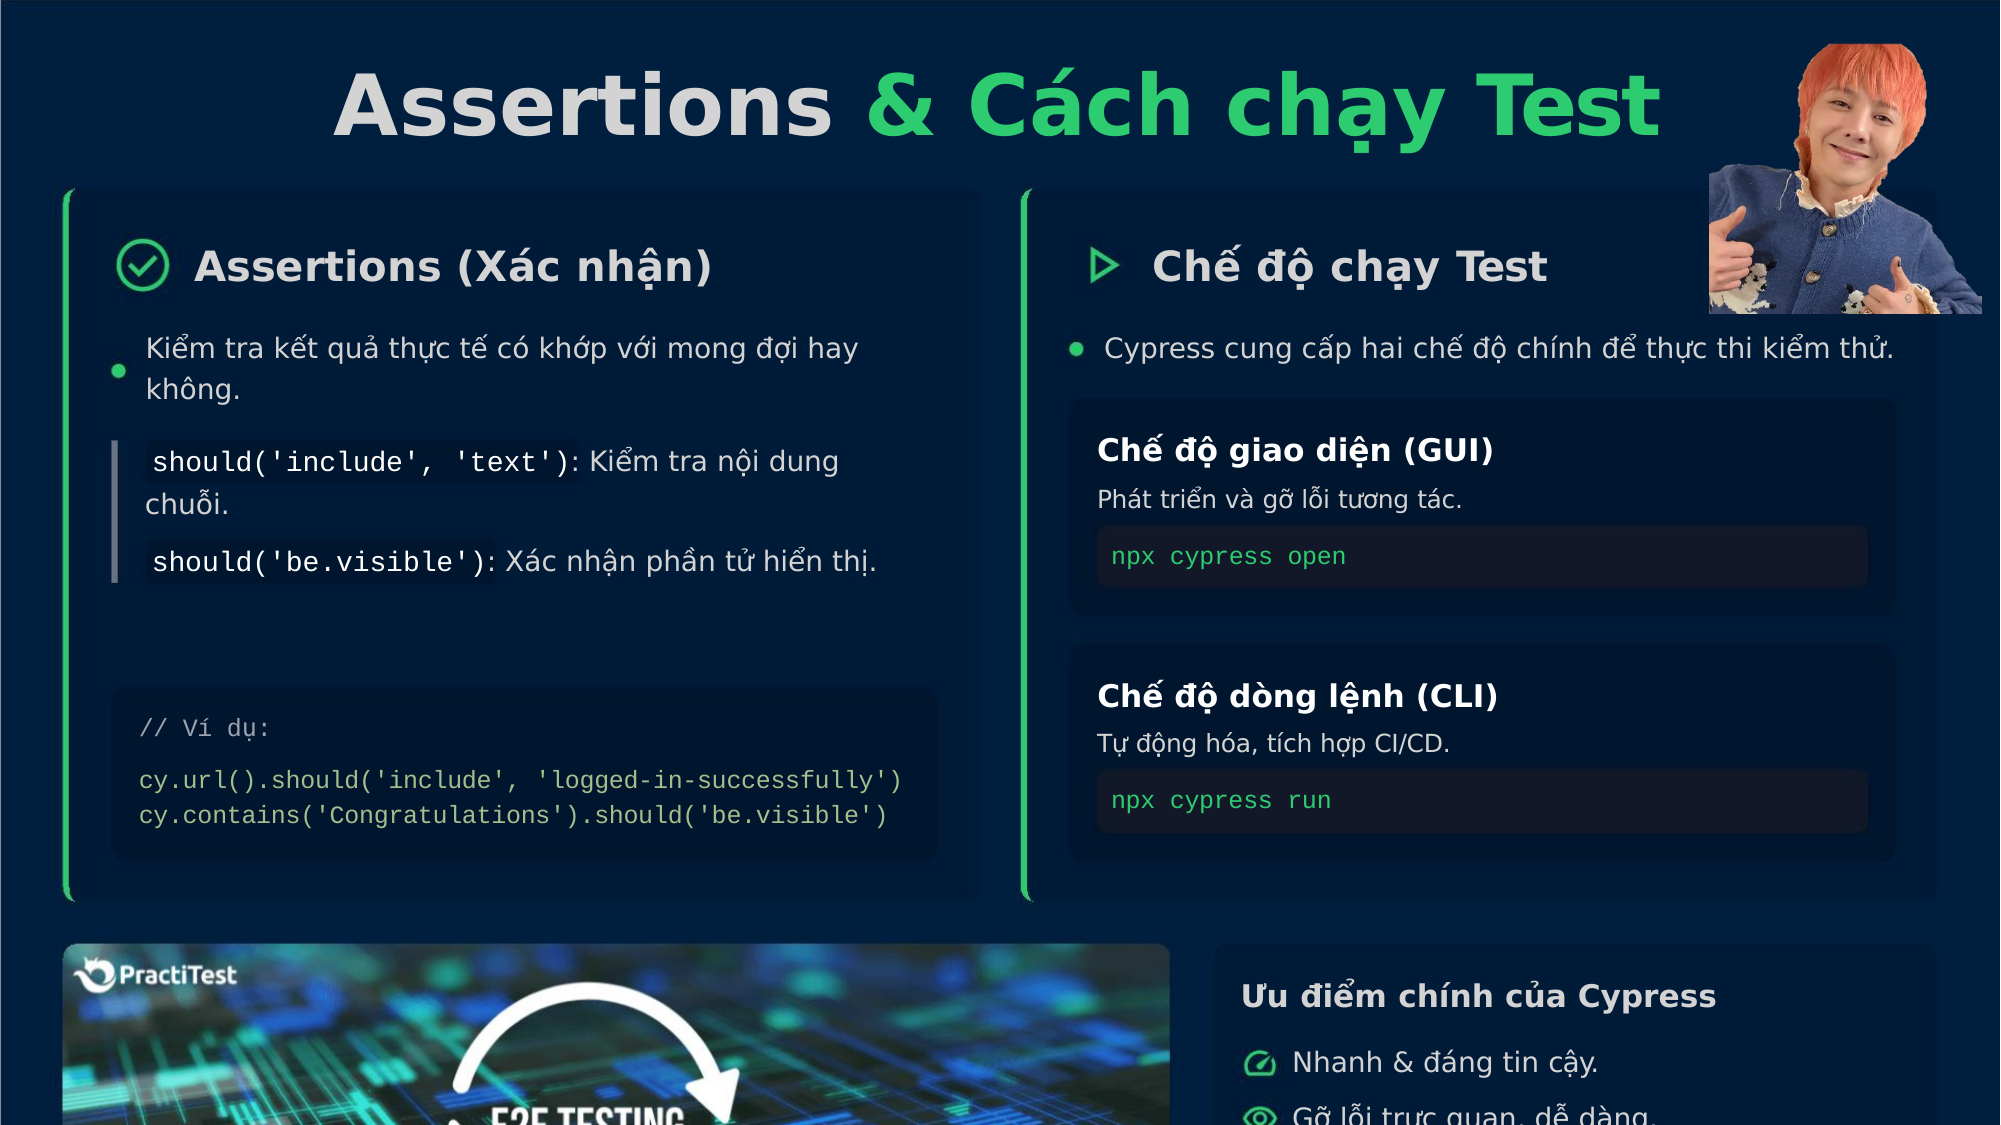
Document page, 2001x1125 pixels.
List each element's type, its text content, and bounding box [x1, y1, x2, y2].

text_box cy.url().should('include', 'logged-in-successfully') cy.contains('Congratulations').should('be.visible') [138, 765, 928, 829]
text_box Assertions & Cách chạy Test [333, 54, 1691, 153]
picture [1708, 40, 1982, 314]
text_box Cypress cung cấp hai chế độ chính để thực thi kiểm thử. [1104, 331, 1919, 365]
text_box Chế độ chạy Test [1152, 240, 1577, 290]
text_box should('be.visible'): Xác nhận phần tử hiển thị. [151, 544, 910, 577]
text_box Nhanh & đáng tin cậy. Gỡ lỗi trực quan, dễ dàng. Tích hợp CI/CD hiệu quả. [1292, 1045, 1683, 1125]
text_box Kiểm tra kết quả thực tế có khớp với mong đợi hay không. [145, 331, 883, 406]
text_box Tự động hóa, tích hợp CI/CD. [1097, 728, 1475, 758]
text_box Ưu điểm chính của Cypress [1240, 976, 1746, 1014]
text_box npx cypress open [1111, 541, 1372, 570]
text_box npx cypress run [1111, 785, 1357, 814]
text_box chuỗi. [144, 487, 255, 521]
text_box [0, 0, 2000, 1125]
text_box Chế độ dòng lệnh (CLI) [1097, 676, 1527, 714]
text_box // Ví dụ: [138, 712, 296, 742]
text_box Assertions (Xác nhận) [194, 240, 741, 290]
text_box should('include', 'text'): Kiểm tra nội dung [151, 444, 873, 477]
text_box Phát triển và gỡ lỗi tương tác. [1097, 484, 1487, 514]
text_box Chế độ giao diện (GUI) [1097, 431, 1523, 469]
